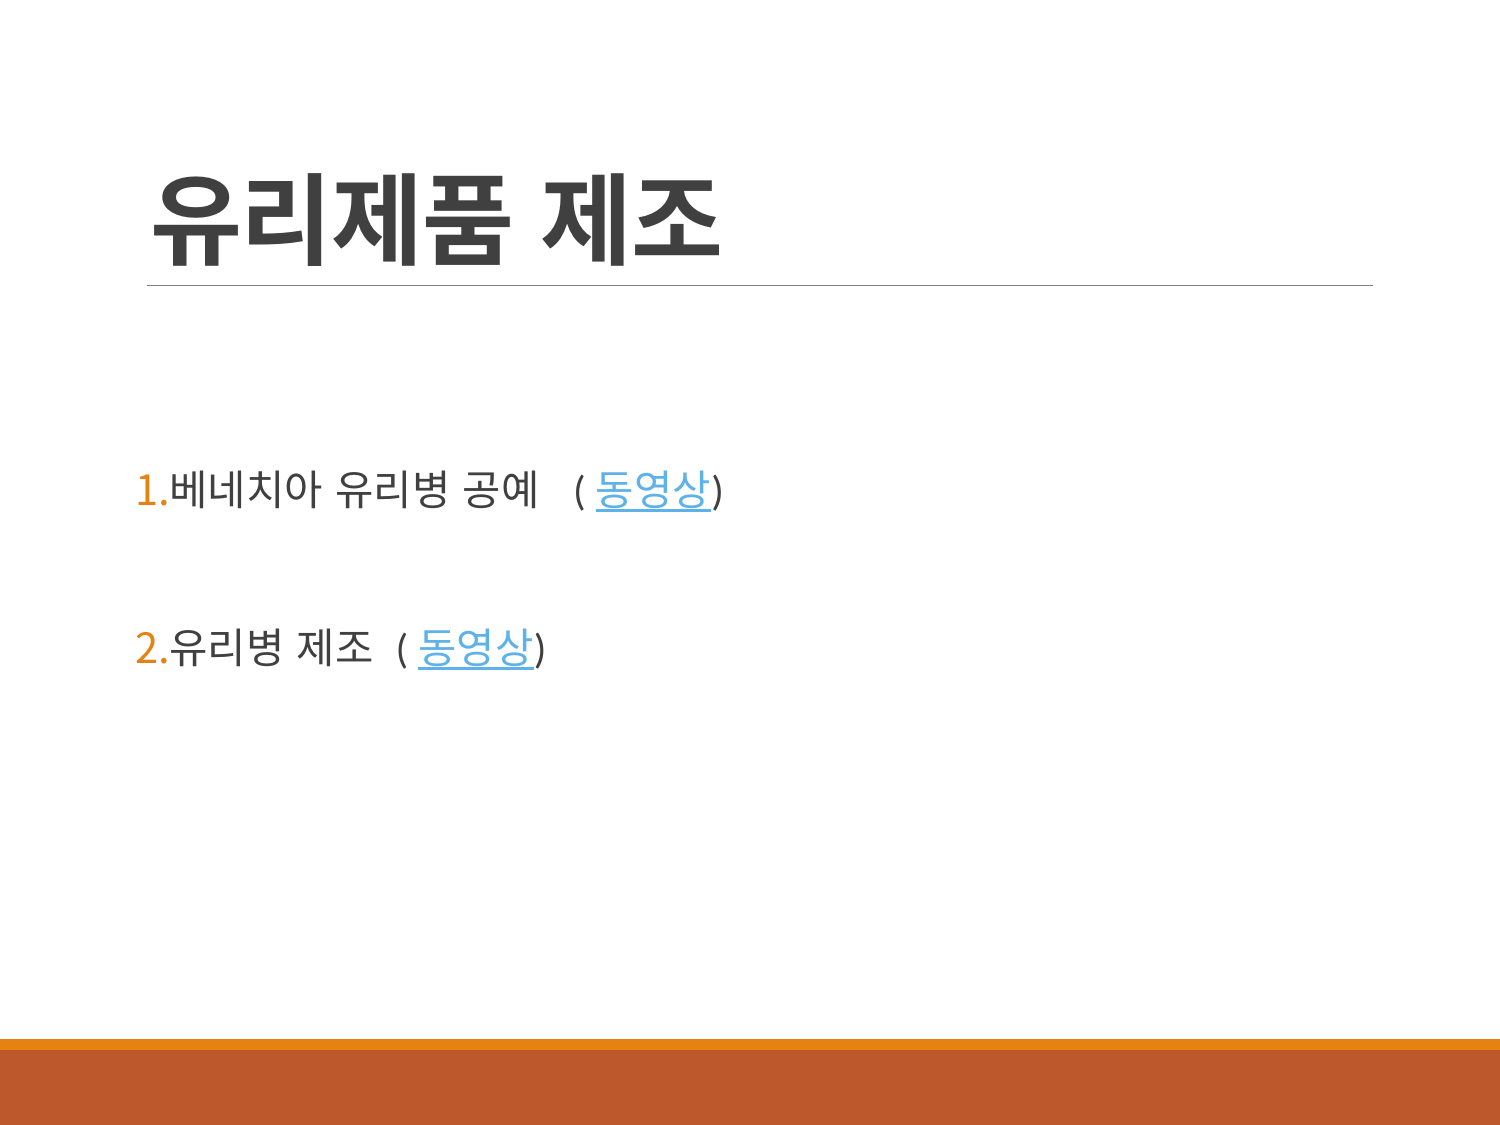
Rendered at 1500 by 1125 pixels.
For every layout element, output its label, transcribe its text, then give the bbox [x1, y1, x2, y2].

list 베네치아 유리병 공예 (동영상) 유리병 제조 (동영상) [135, 302, 1373, 963]
title 유리제품 제조 [135, 47, 1373, 285]
